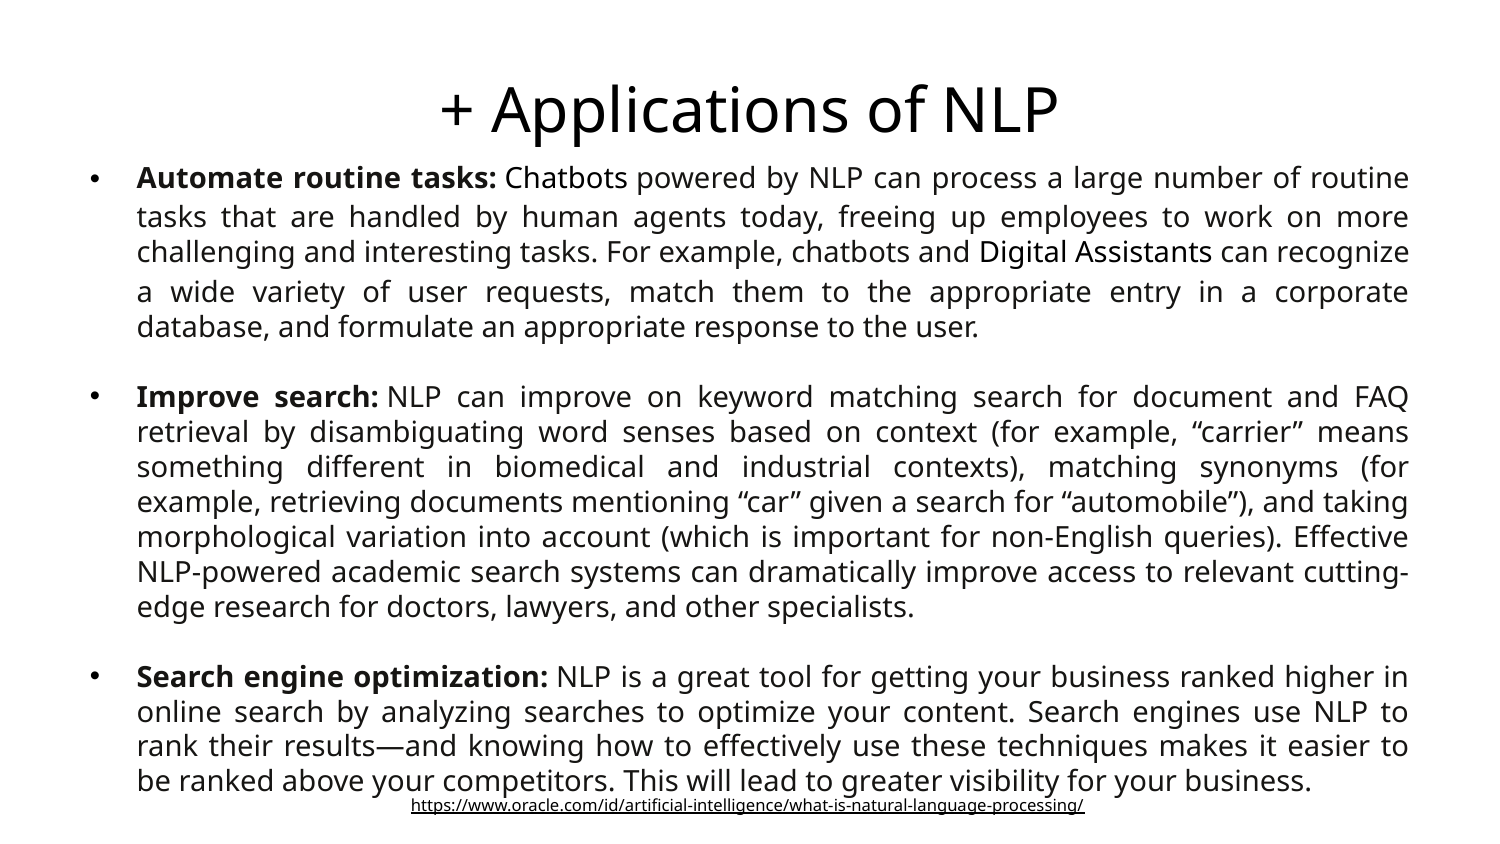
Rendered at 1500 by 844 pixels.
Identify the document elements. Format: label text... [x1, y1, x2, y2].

text_box https://www.oracle.com/id/artificial-intelligence/what-is-natural-language-processing/ [374, 787, 1125, 825]
text_box Automate routine tasks: Chatbots powered by NLP can process a large number of routine tasks that are handled by human agents today, freeing up employees to work on more challenging and interesting tasks. For example, chatbots and Digital Assistants can recognize a wide variety of user requests, match them to the appropriate entry in a corporate database, and formulate an appropriate response to the user. Improve search: NLP can improve on keyword matching search for document and FAQ retrieval by disambiguating word senses based on context (for example, “carrier” means something different in biomedical and industrial contexts), matching synonyms (for example, retrieving documents mentioning “car” given a search for “automobile”), and taking morphological variation into account (which is important for non-English queries). Effective NLP-powered academic search systems can dramatically improve access to relevant cutting-edge research for doctors, lawyers, and other specialists. Search engine optimization: NLP is a great tool for getting your business ranked higher in online search by analyzing searches to optimize your content. Search engines use NLP to rank their results—and knowing how to effectively use these techniques makes it easier to be ranked above your competitors. This will lead to greater visibility for your business. [74, 151, 1425, 806]
title + Applications of NLP [75, 67, 1425, 147]
